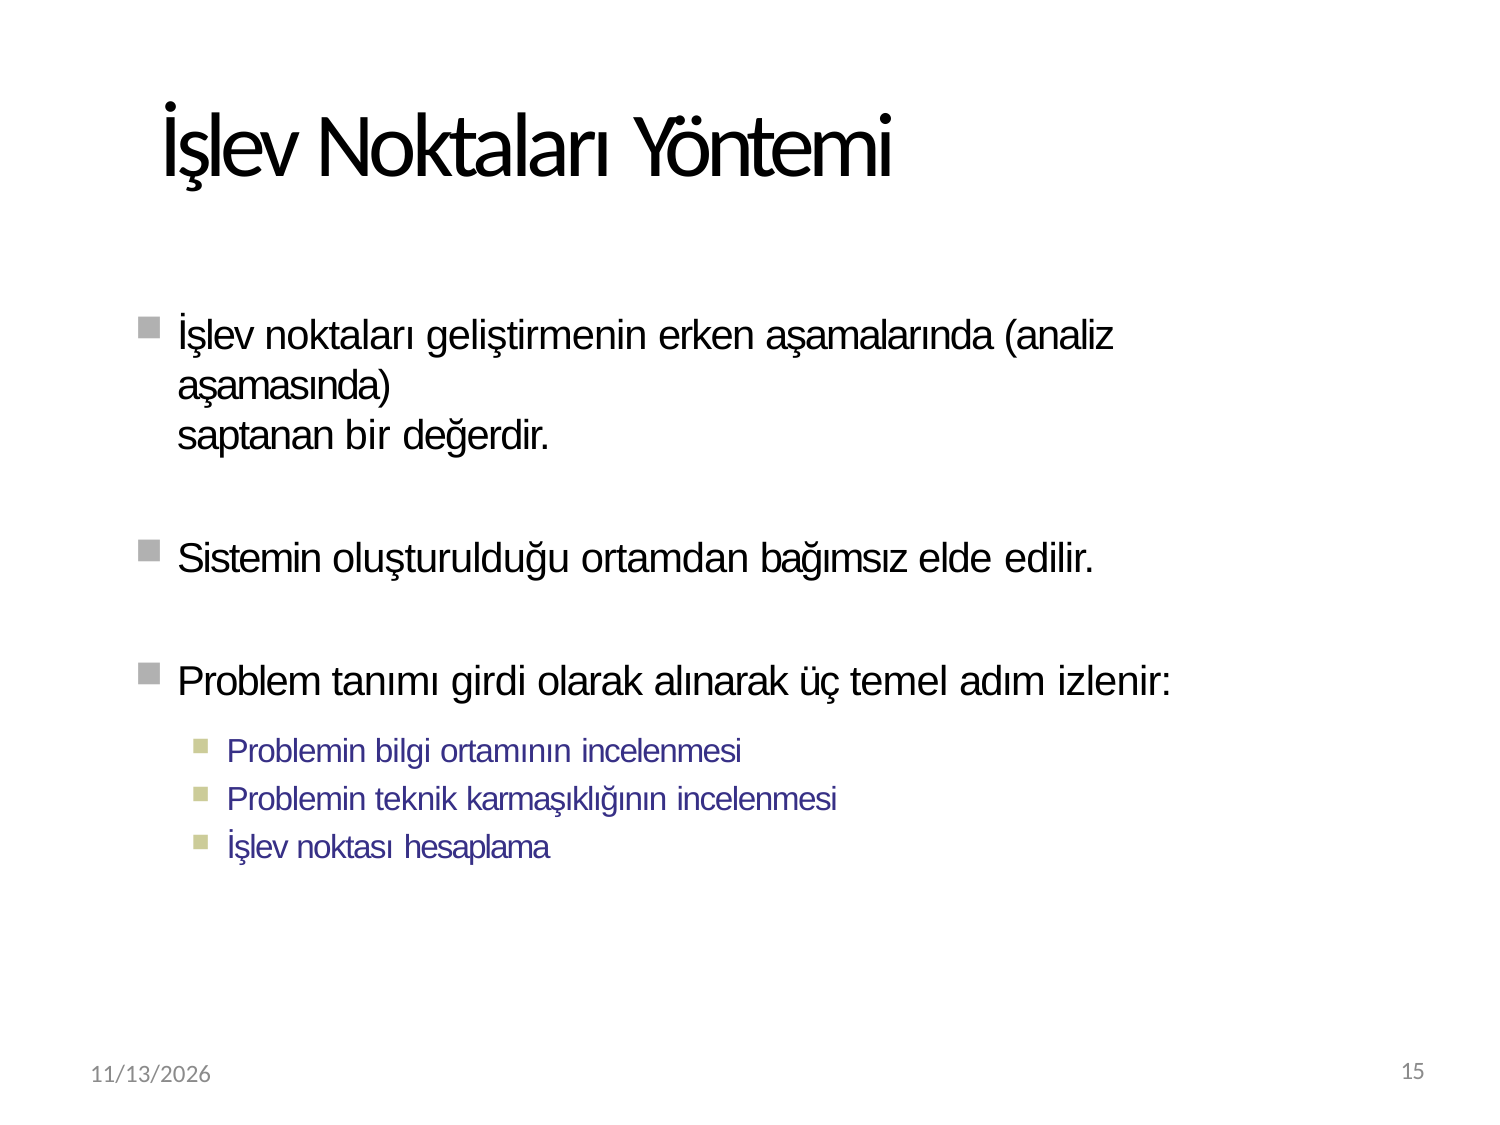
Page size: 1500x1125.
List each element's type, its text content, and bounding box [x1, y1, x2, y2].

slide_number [75, 1042, 425, 1103]
title İşlev Noktaları Yöntemi [75, 43, 1425, 234]
text_box İşlev noktaları geliştirmenin erken aşamalarında (analiz aşamasında) saptanan bir değerdir. Sistemin oluşturulduğu ortamdan bağımsız elde edilir. Problem tanımı girdi olarak alınarak üç temel adım izlenir: Problemin bilgi ortamının incelenmesi Problemin teknik karmaşıklığının incelenmesi İşlev noktası hesaplama [132, 305, 1328, 865]
slide_number 15 [1074, 746, 1425, 1125]
